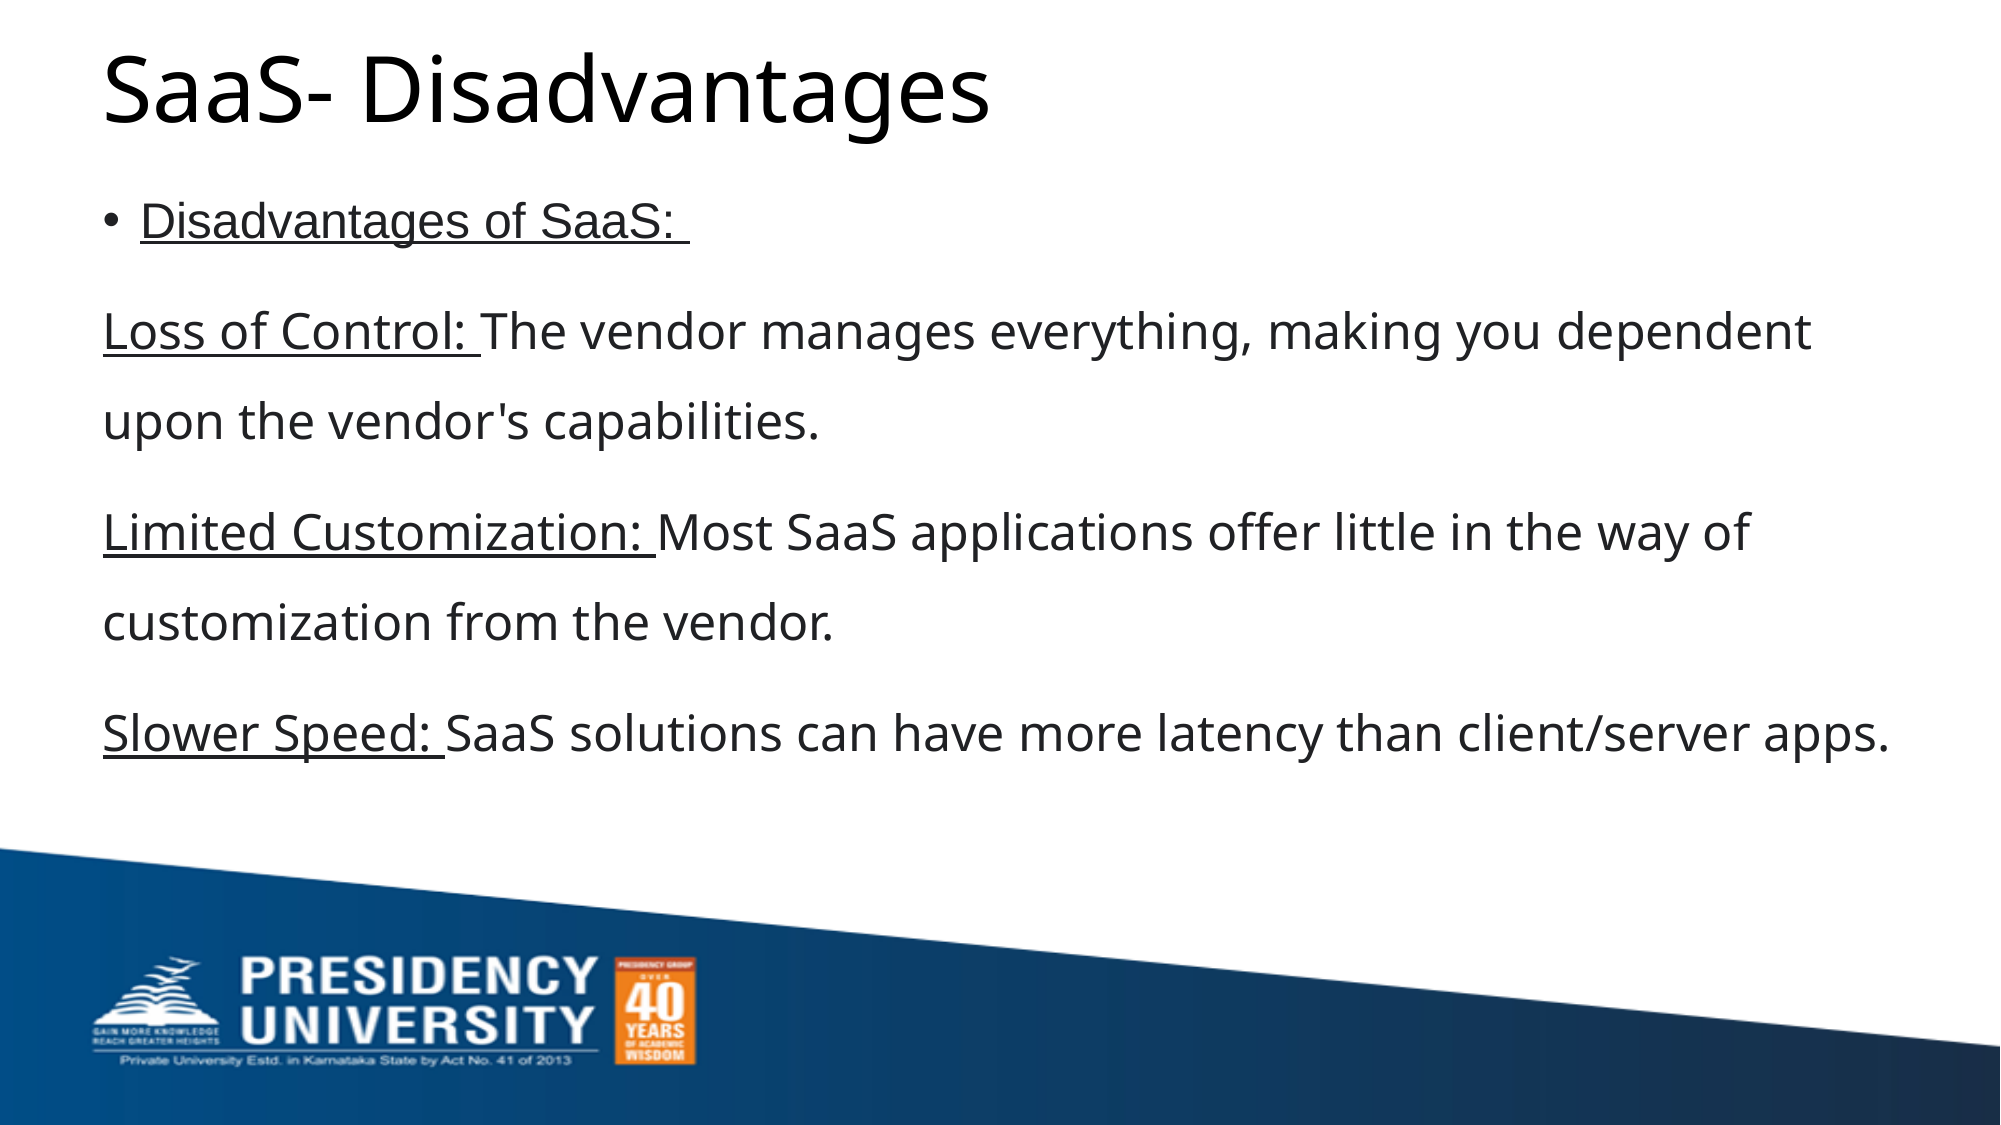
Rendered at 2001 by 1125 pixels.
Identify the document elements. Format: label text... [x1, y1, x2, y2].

picture [0, 845, 2000, 1125]
title SaaS- Disadvantages [87, 62, 1213, 124]
list Disadvantages of SaaS: Loss of Control: The vendor manages everything, making you dependent upon the vendor's capabilities. Limited Customization: Most SaaS applications offer little in the way of customization from the vendor. Slower Speed: SaaS solutions can have more latency than client/server apps. [87, 187, 1938, 938]
